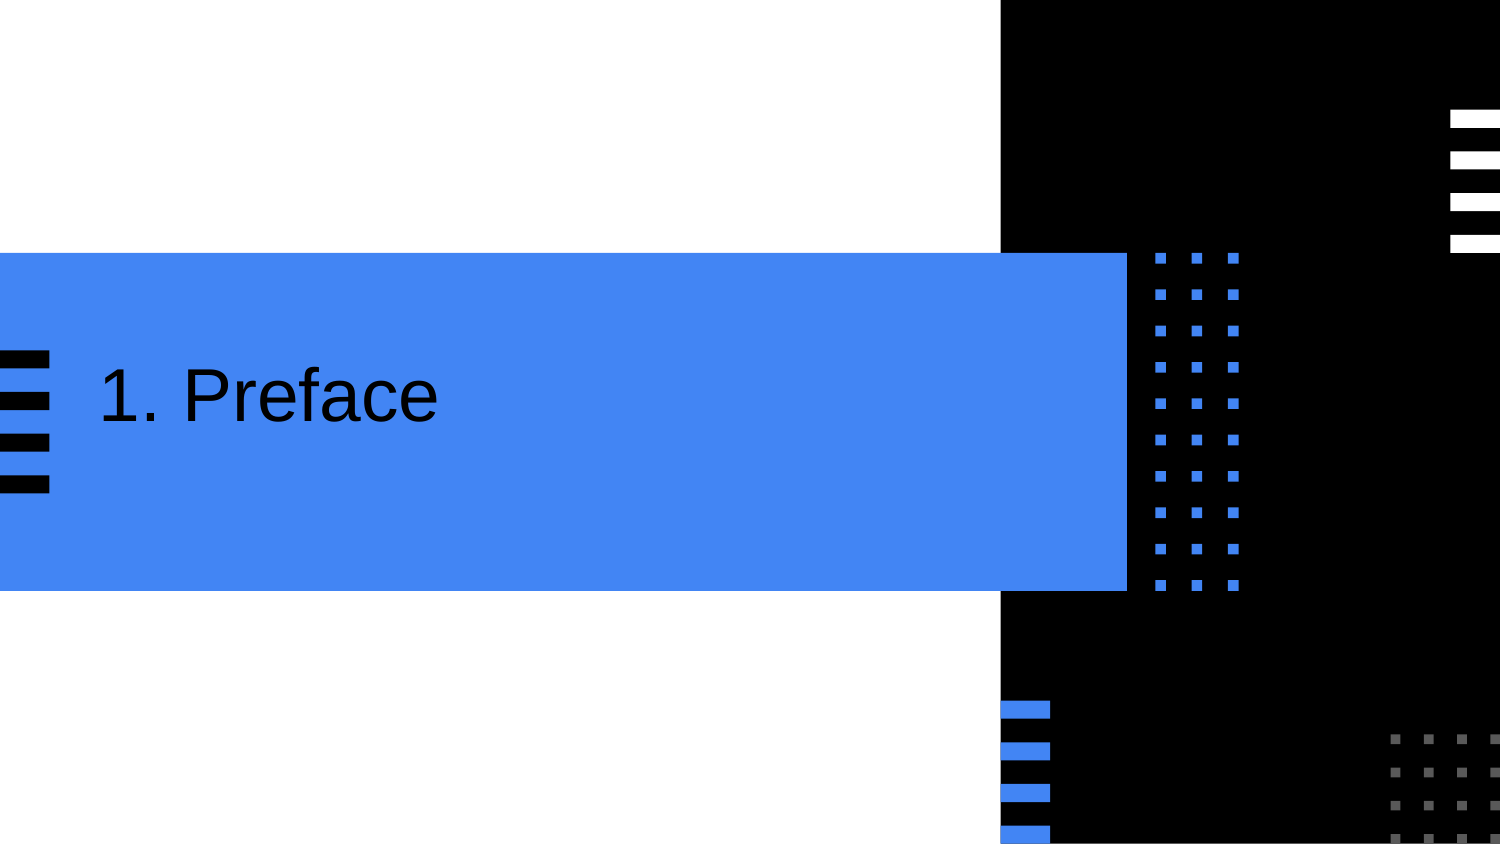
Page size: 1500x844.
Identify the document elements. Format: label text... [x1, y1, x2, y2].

title 1. Preface [98, 294, 1001, 438]
